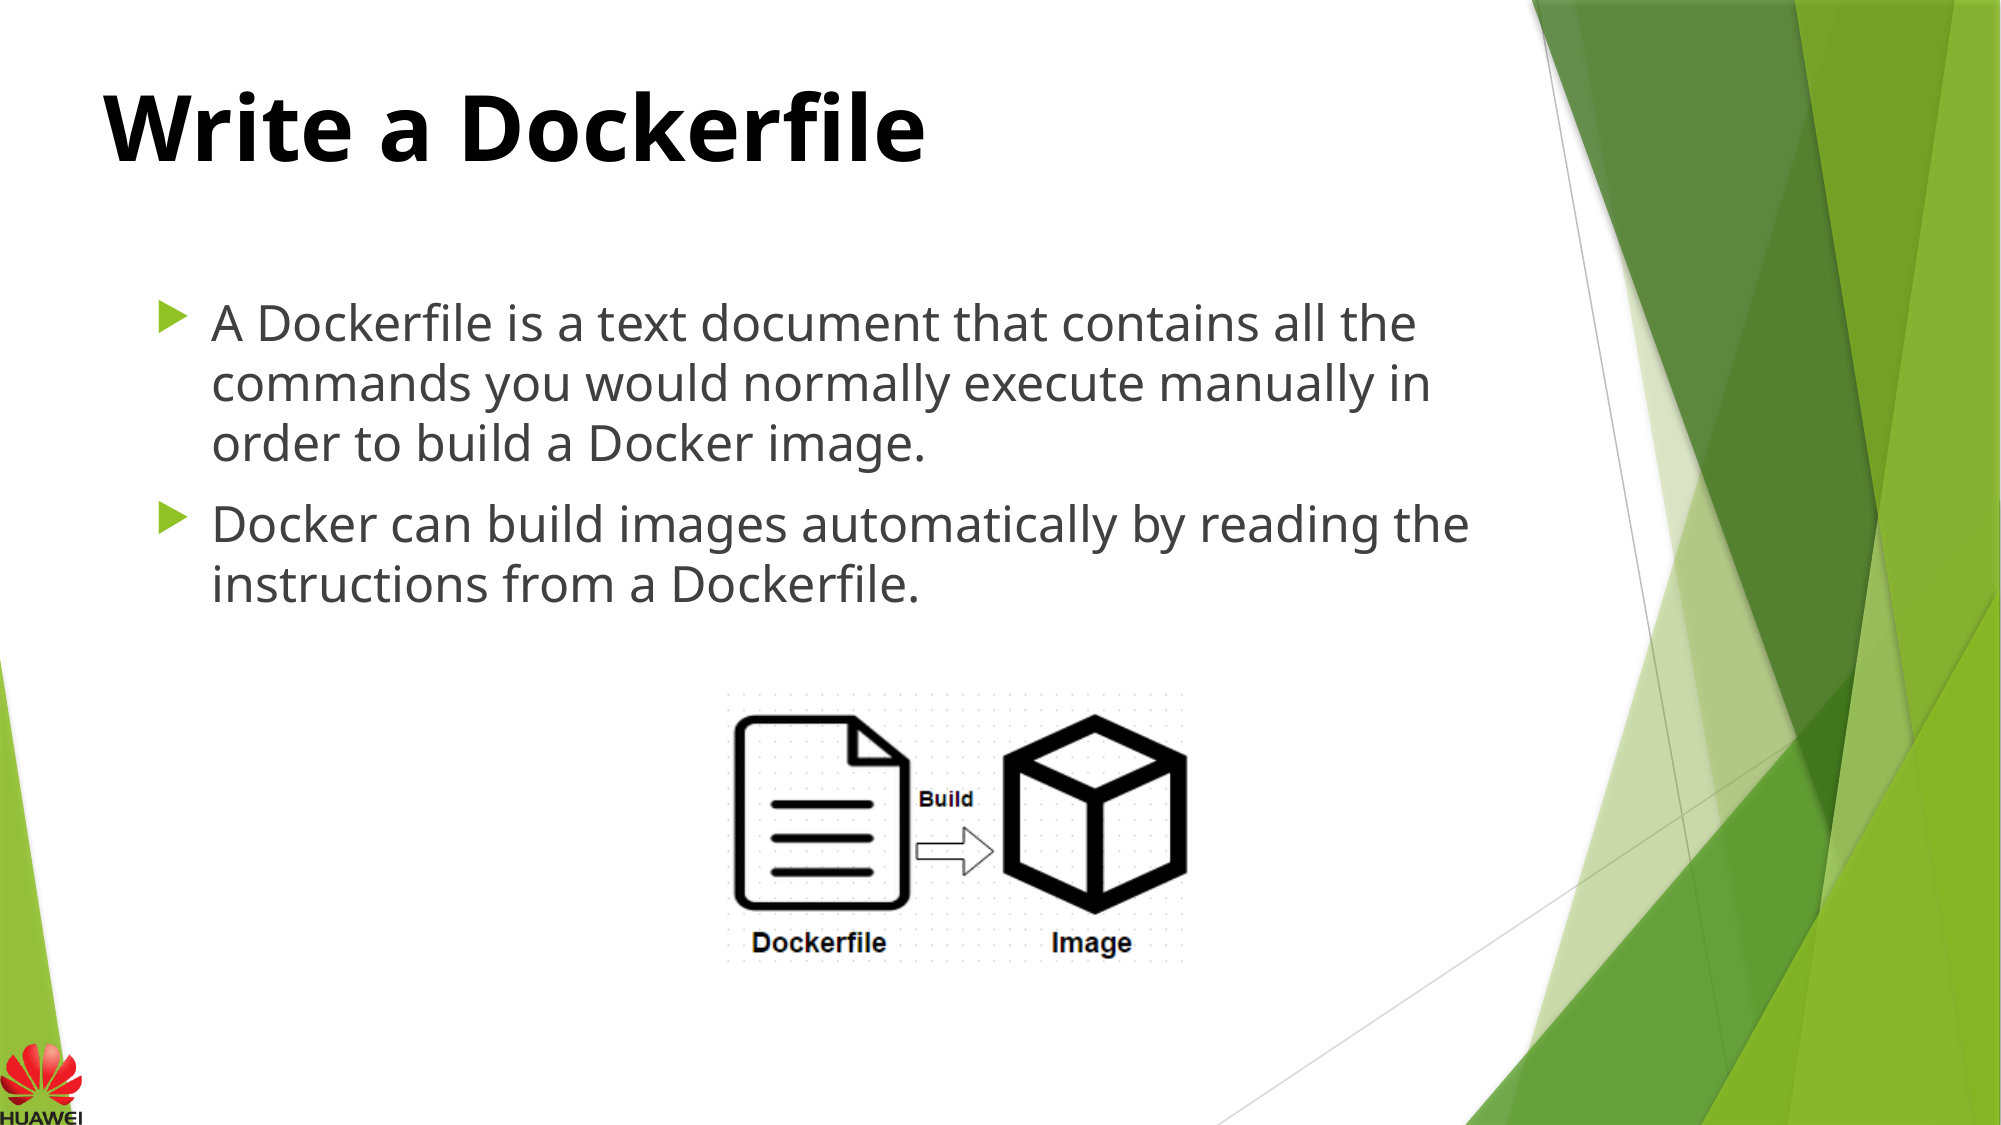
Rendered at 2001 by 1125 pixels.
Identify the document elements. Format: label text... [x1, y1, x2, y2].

title Write a Dockerfile [88, 61, 1499, 279]
list A Dockerfile is a text document that contains all the commands you would normally execute manually in order to build a Docker image. Docker can build images automatically by reading the instructions from a Dockerfile. [140, 284, 1551, 1012]
picture [0, 1043, 82, 1125]
picture [716, 690, 1198, 973]
